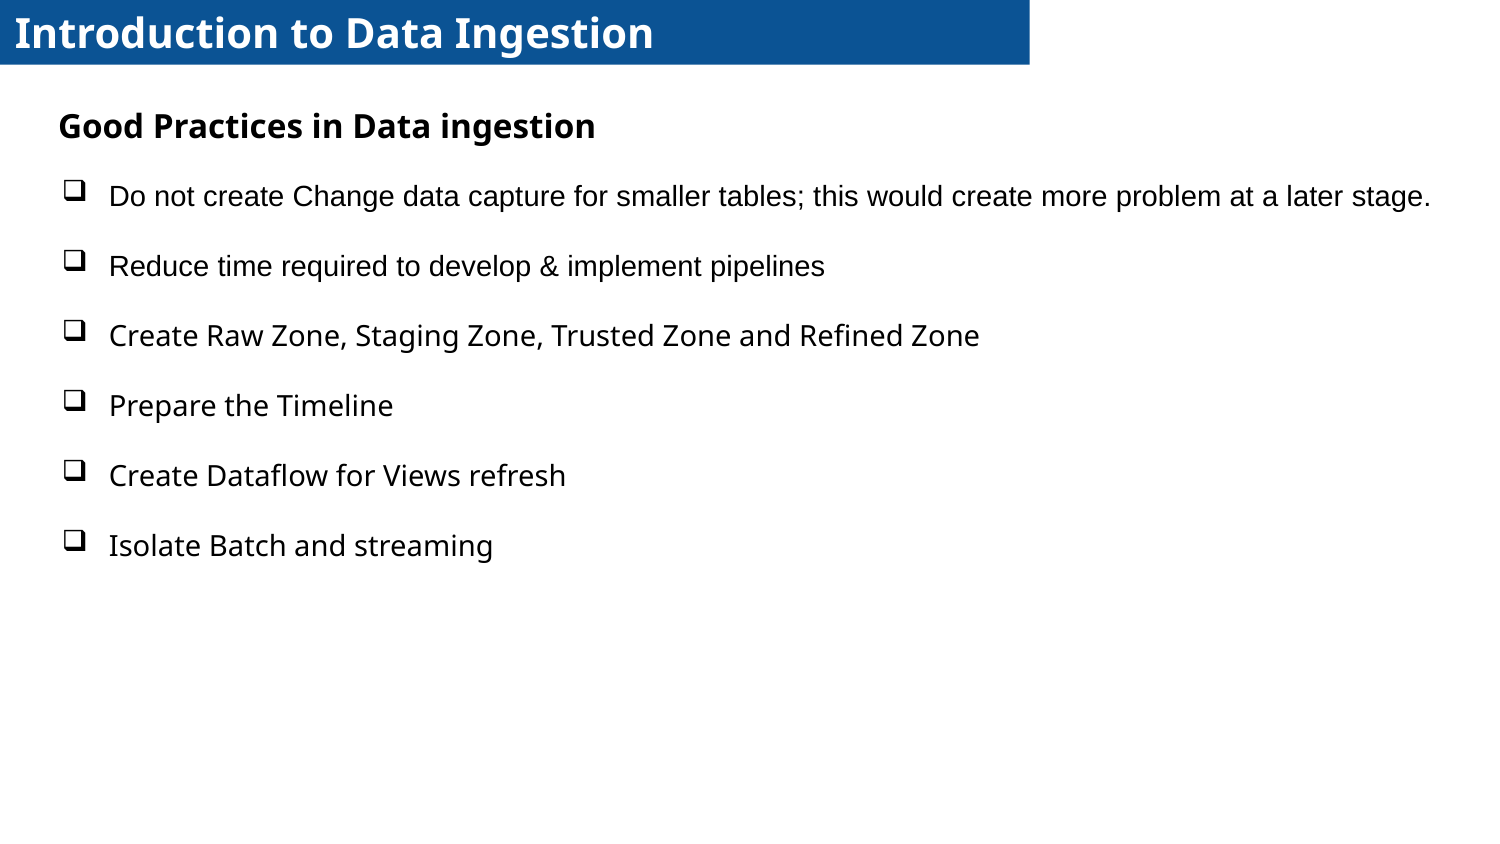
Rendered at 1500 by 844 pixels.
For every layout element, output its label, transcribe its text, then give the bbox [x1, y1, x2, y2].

text_box Good Practices in Data ingestion [22, 78, 775, 153]
text_box Do not create Change data capture for smaller tables; this would create more problem at a later stage. Reduce time required to develop & implement pipelines Create Raw Zone, Staging Zone, Trusted Zone and Refined Zone Prepare the Timeline Create Dataflow for Views refresh Isolate Batch and streaming [47, 170, 1473, 570]
text_box Introduction to Data Ingestion [0, 0, 1030, 65]
